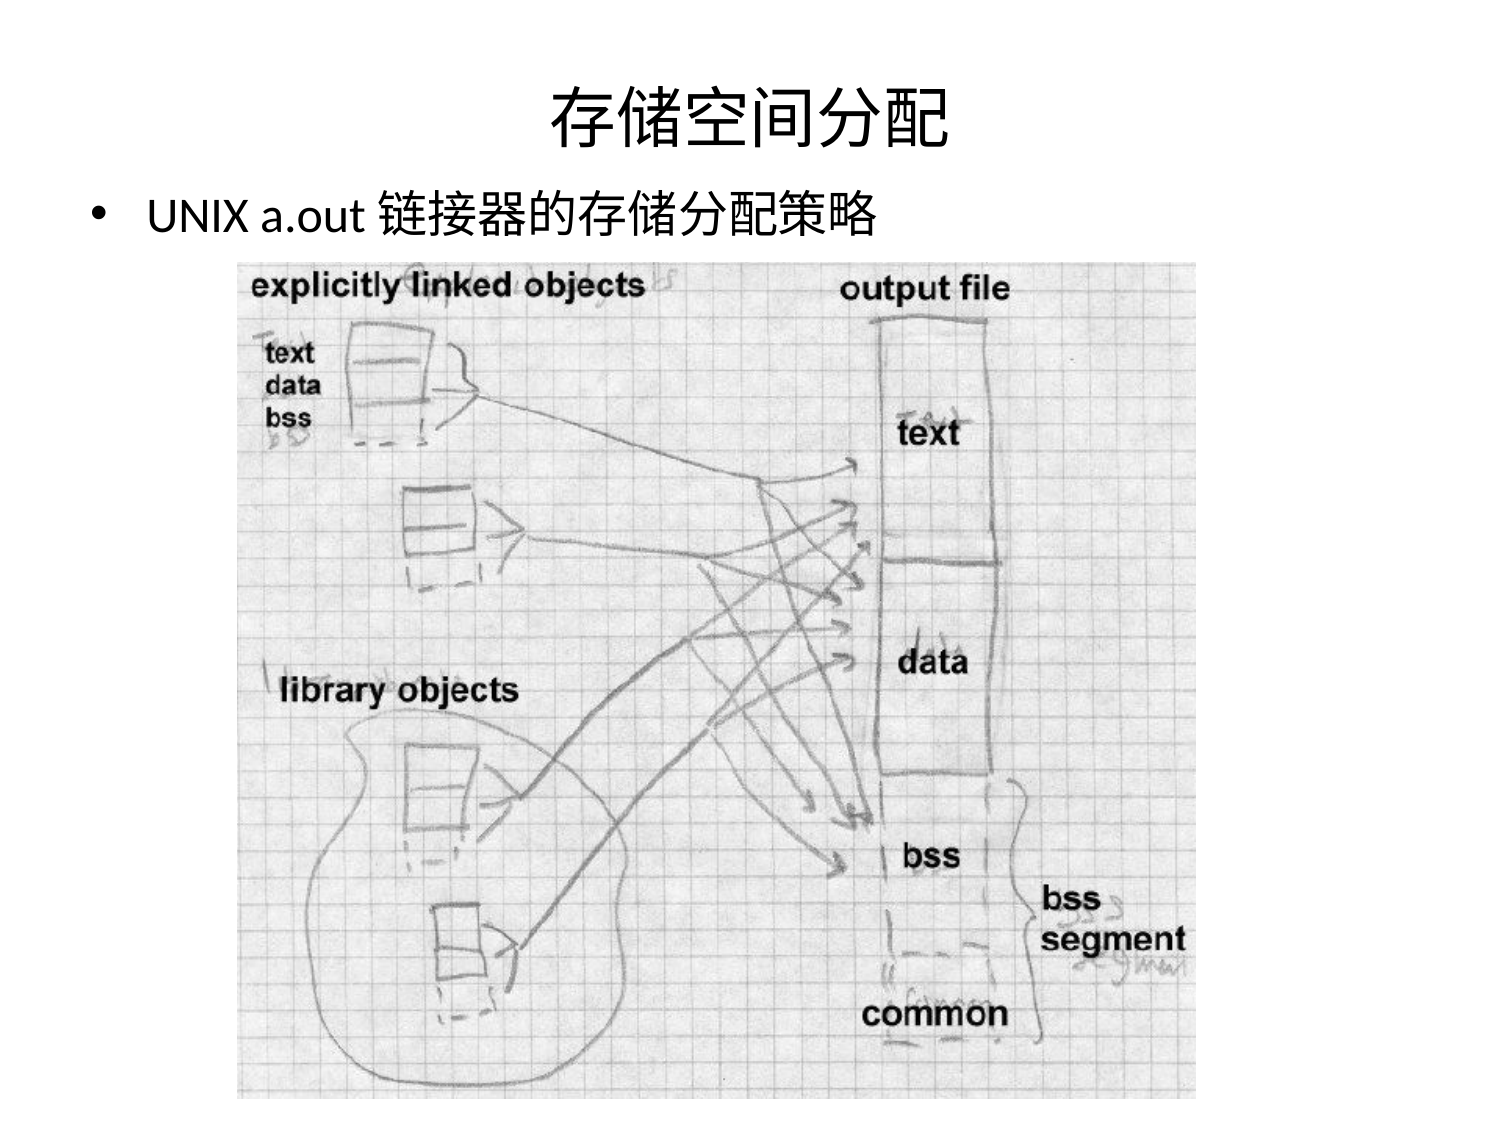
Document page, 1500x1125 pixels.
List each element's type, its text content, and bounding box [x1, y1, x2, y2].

list UNIX a.out链接器的存储分配策略 [75, 174, 1425, 1100]
title 存储空间分配 [75, 45, 1425, 174]
picture [237, 262, 1196, 1099]
